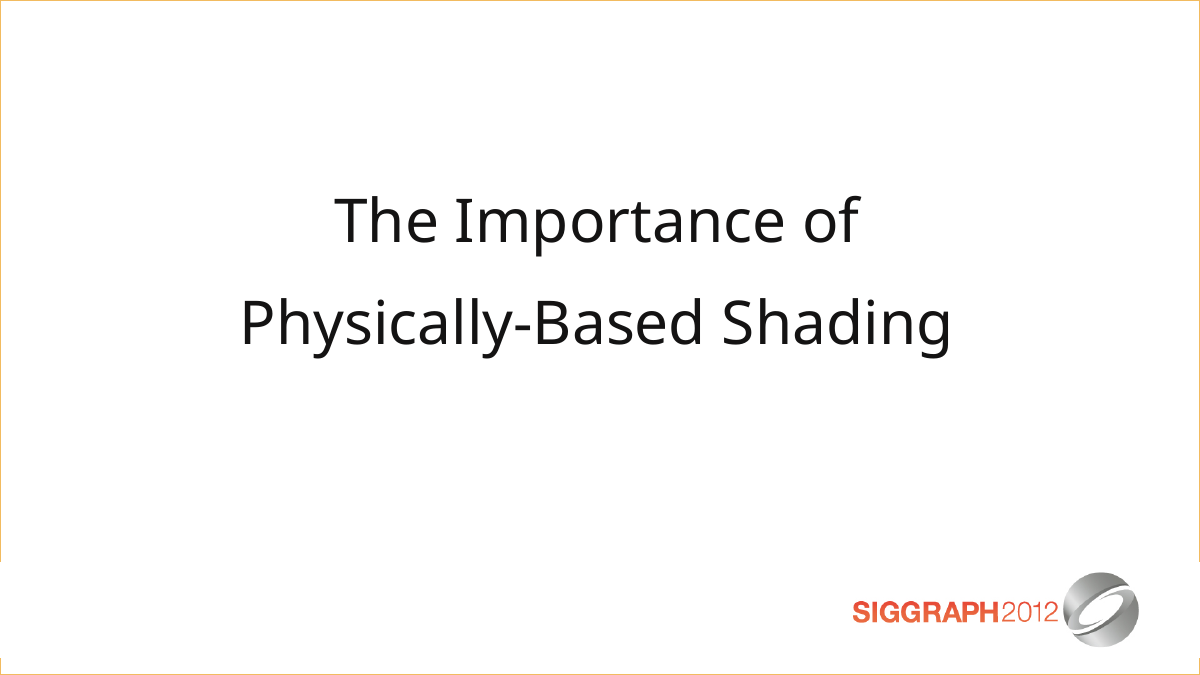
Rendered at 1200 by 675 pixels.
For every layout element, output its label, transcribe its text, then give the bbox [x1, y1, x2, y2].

text_box The Importance of Physically-Based Shading [76, 175, 1118, 363]
picture [0, 562, 1200, 658]
